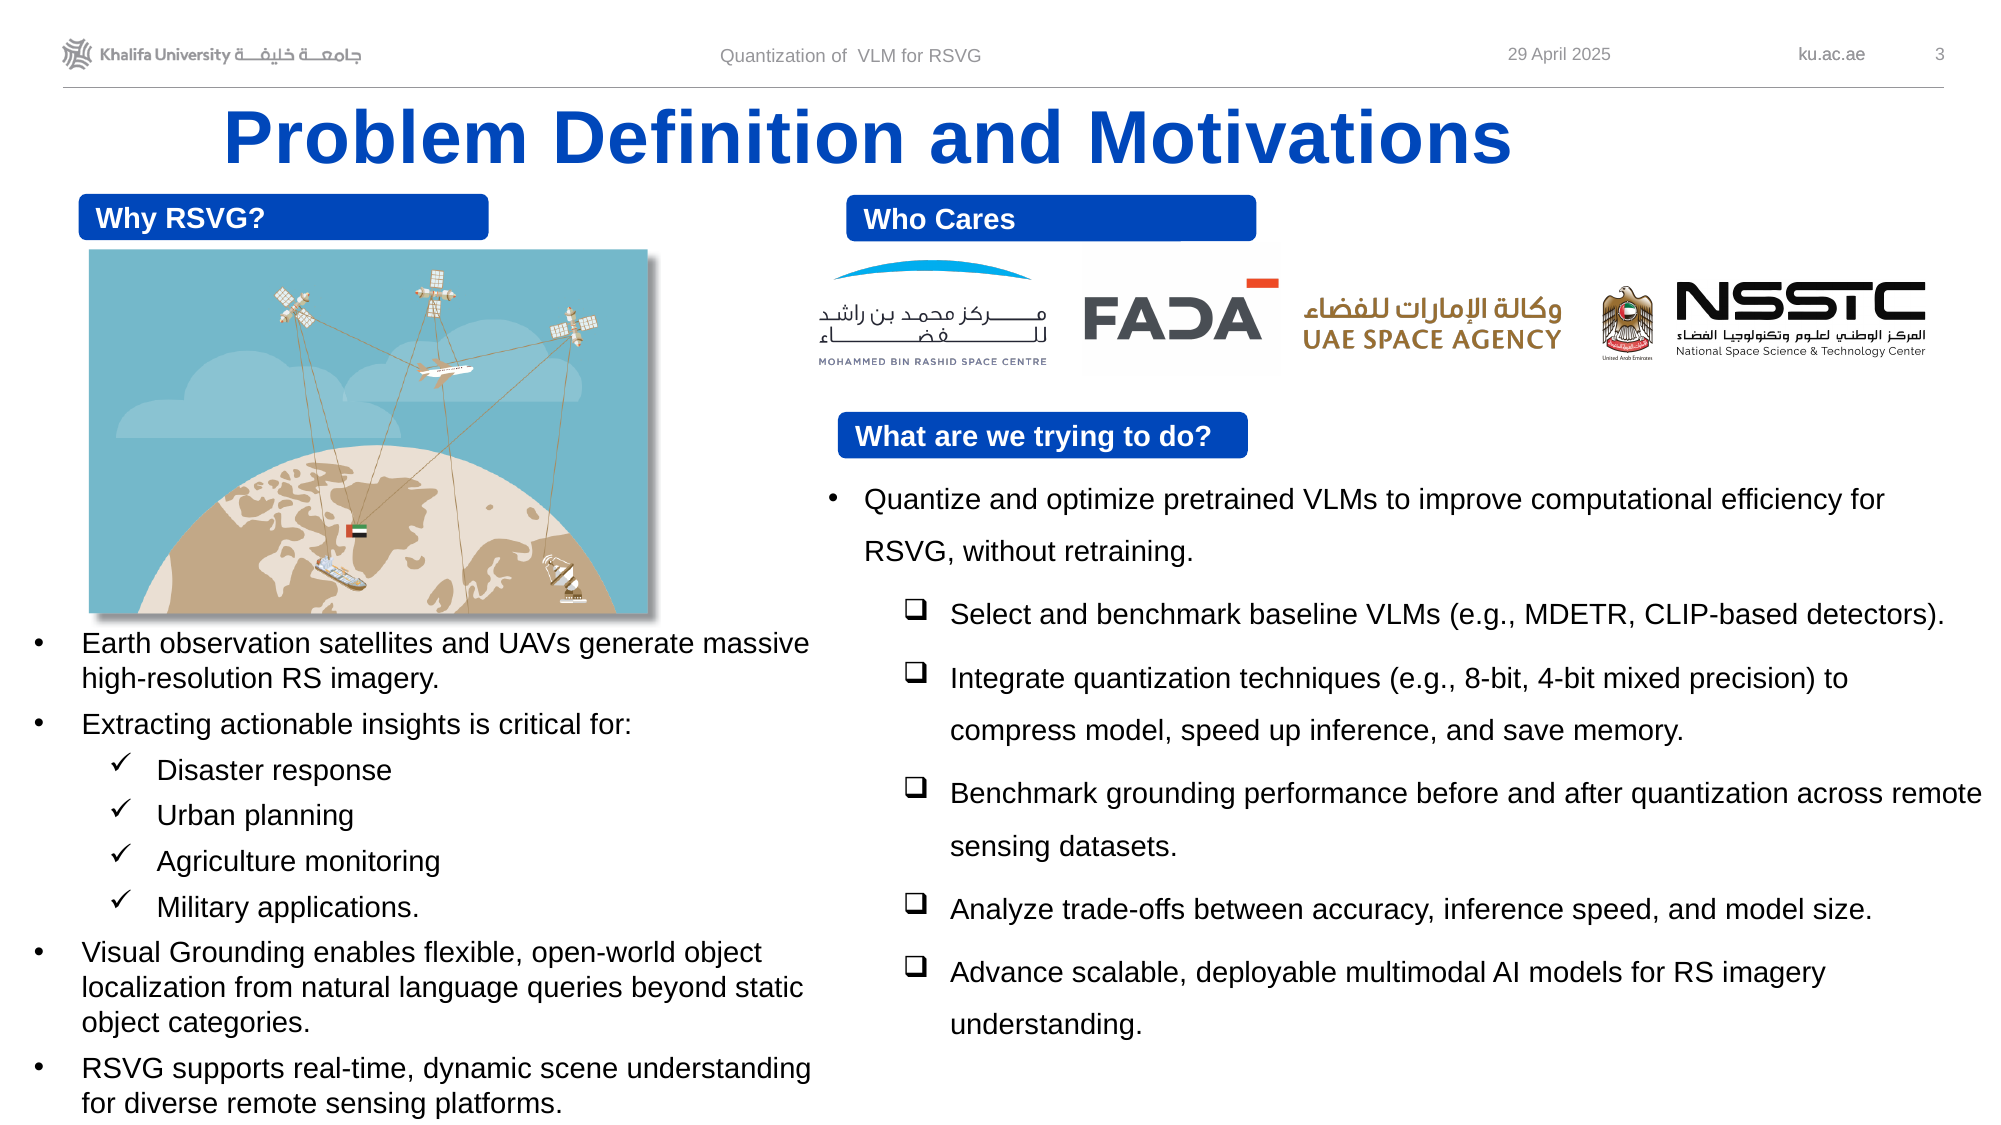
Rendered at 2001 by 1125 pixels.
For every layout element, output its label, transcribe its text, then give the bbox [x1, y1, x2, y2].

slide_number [1326, 33, 1611, 74]
slide_number 3 [1896, 33, 1983, 74]
title Problem Definition and Motivations [223, 89, 1536, 272]
text_box Quantize and optimize pretrained VLMs to improve computational efficiency for RSVG, without retraining. Select and benchmark baseline VLMs (e.g., MDETR, CLIP-based detectors). Integrate quantization techniques (e.g., 8-bit, 4-bit mixed precision) to compress model, speed up inference, and save memory. Benchmark grounding performance before and after quantization across remote sensing datasets. Analyze trade-offs between accuracy, inference speed, and model size. Advance scalable, deployable multimodal AI models for RS imagery understanding. [813, 455, 2000, 1048]
picture [794, 257, 1071, 368]
text_box Who Cares [845, 193, 1258, 243]
text_box Why RSVG? [77, 192, 490, 242]
picture [1304, 286, 1653, 360]
picture [80, 242, 661, 630]
text_box Earth observation satellites and UAVs generate massive high-resolution RS imagery. Extracting actionable insights is critical for: Disaster response Urban planning Agriculture monitoring Military applications. Visual Grounding enables flexible, open-world object localization from natural language queries beyond static object categories. RSVG supports real-time, dynamic scene understanding for diverse remote sensing platforms. [0, 617, 838, 1125]
picture [1676, 279, 1926, 360]
text_box What are we trying to do? [836, 410, 1249, 455]
footer Quantization of VLM for RSVG [470, 36, 1232, 74]
picture [1082, 242, 1281, 376]
picture [62, 38, 361, 70]
